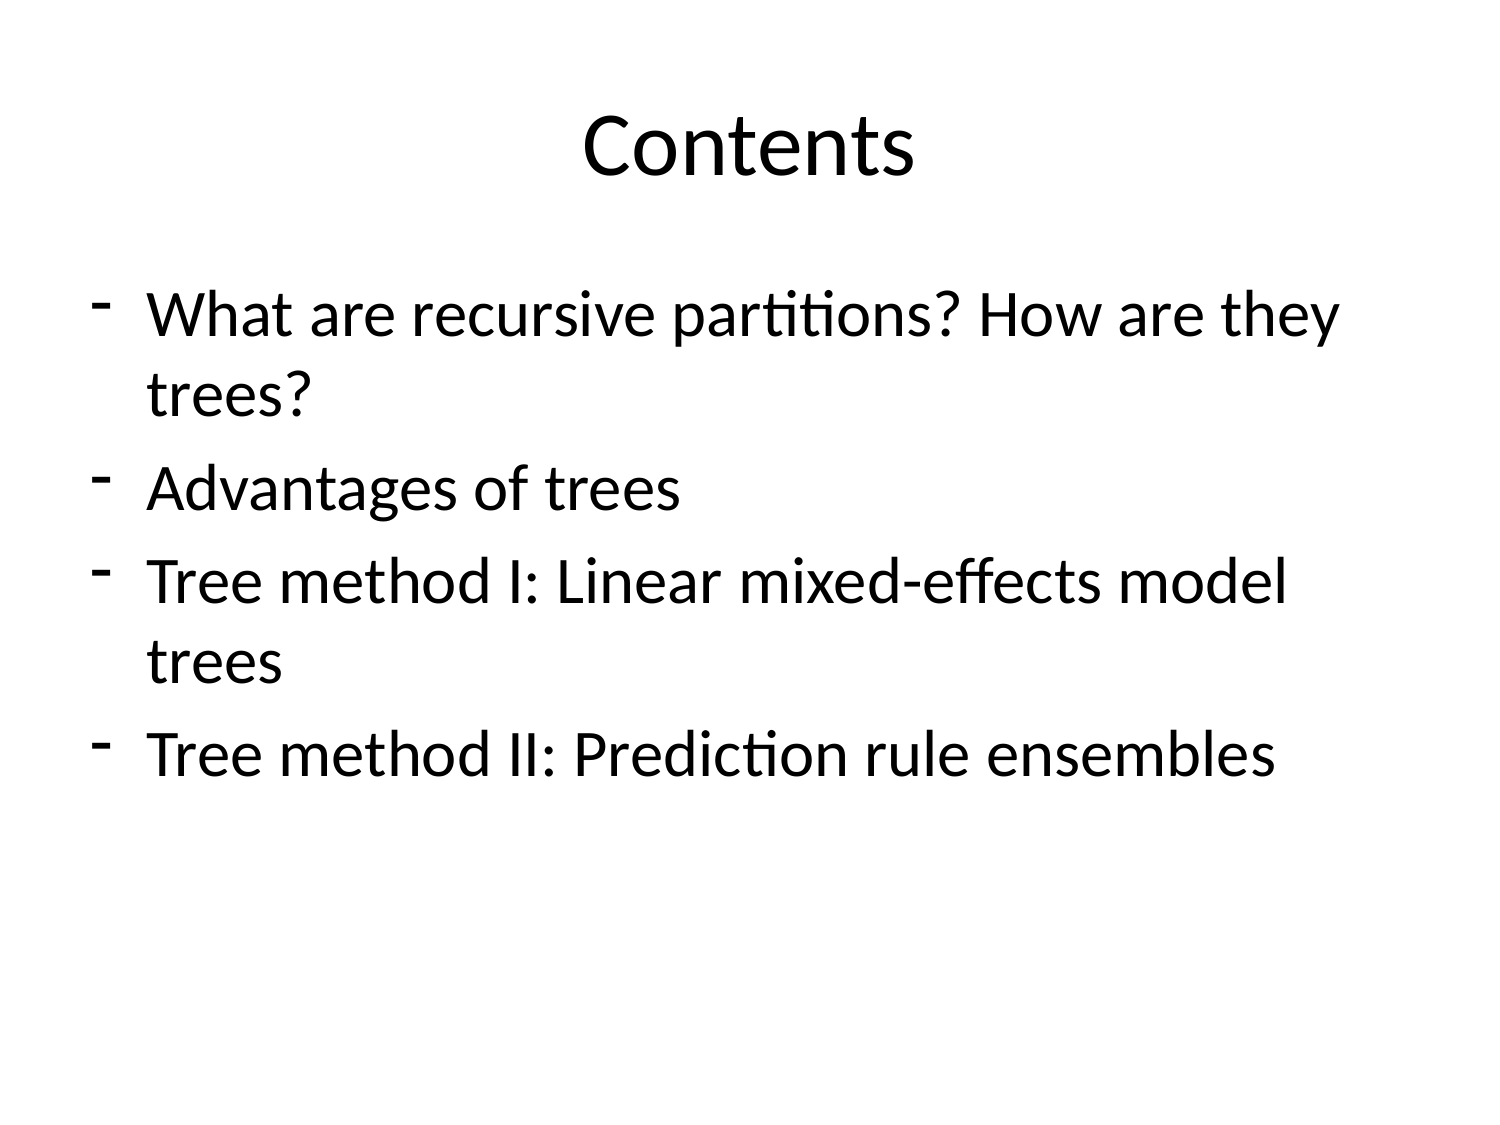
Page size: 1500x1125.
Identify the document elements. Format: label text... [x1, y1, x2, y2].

list What are recursive partitions? How are they trees? Advantages of trees Tree method I: Linear mixed-effects model trees Tree method II: Prediction rule ensembles [75, 262, 1425, 1005]
title Contents [75, 45, 1425, 233]
